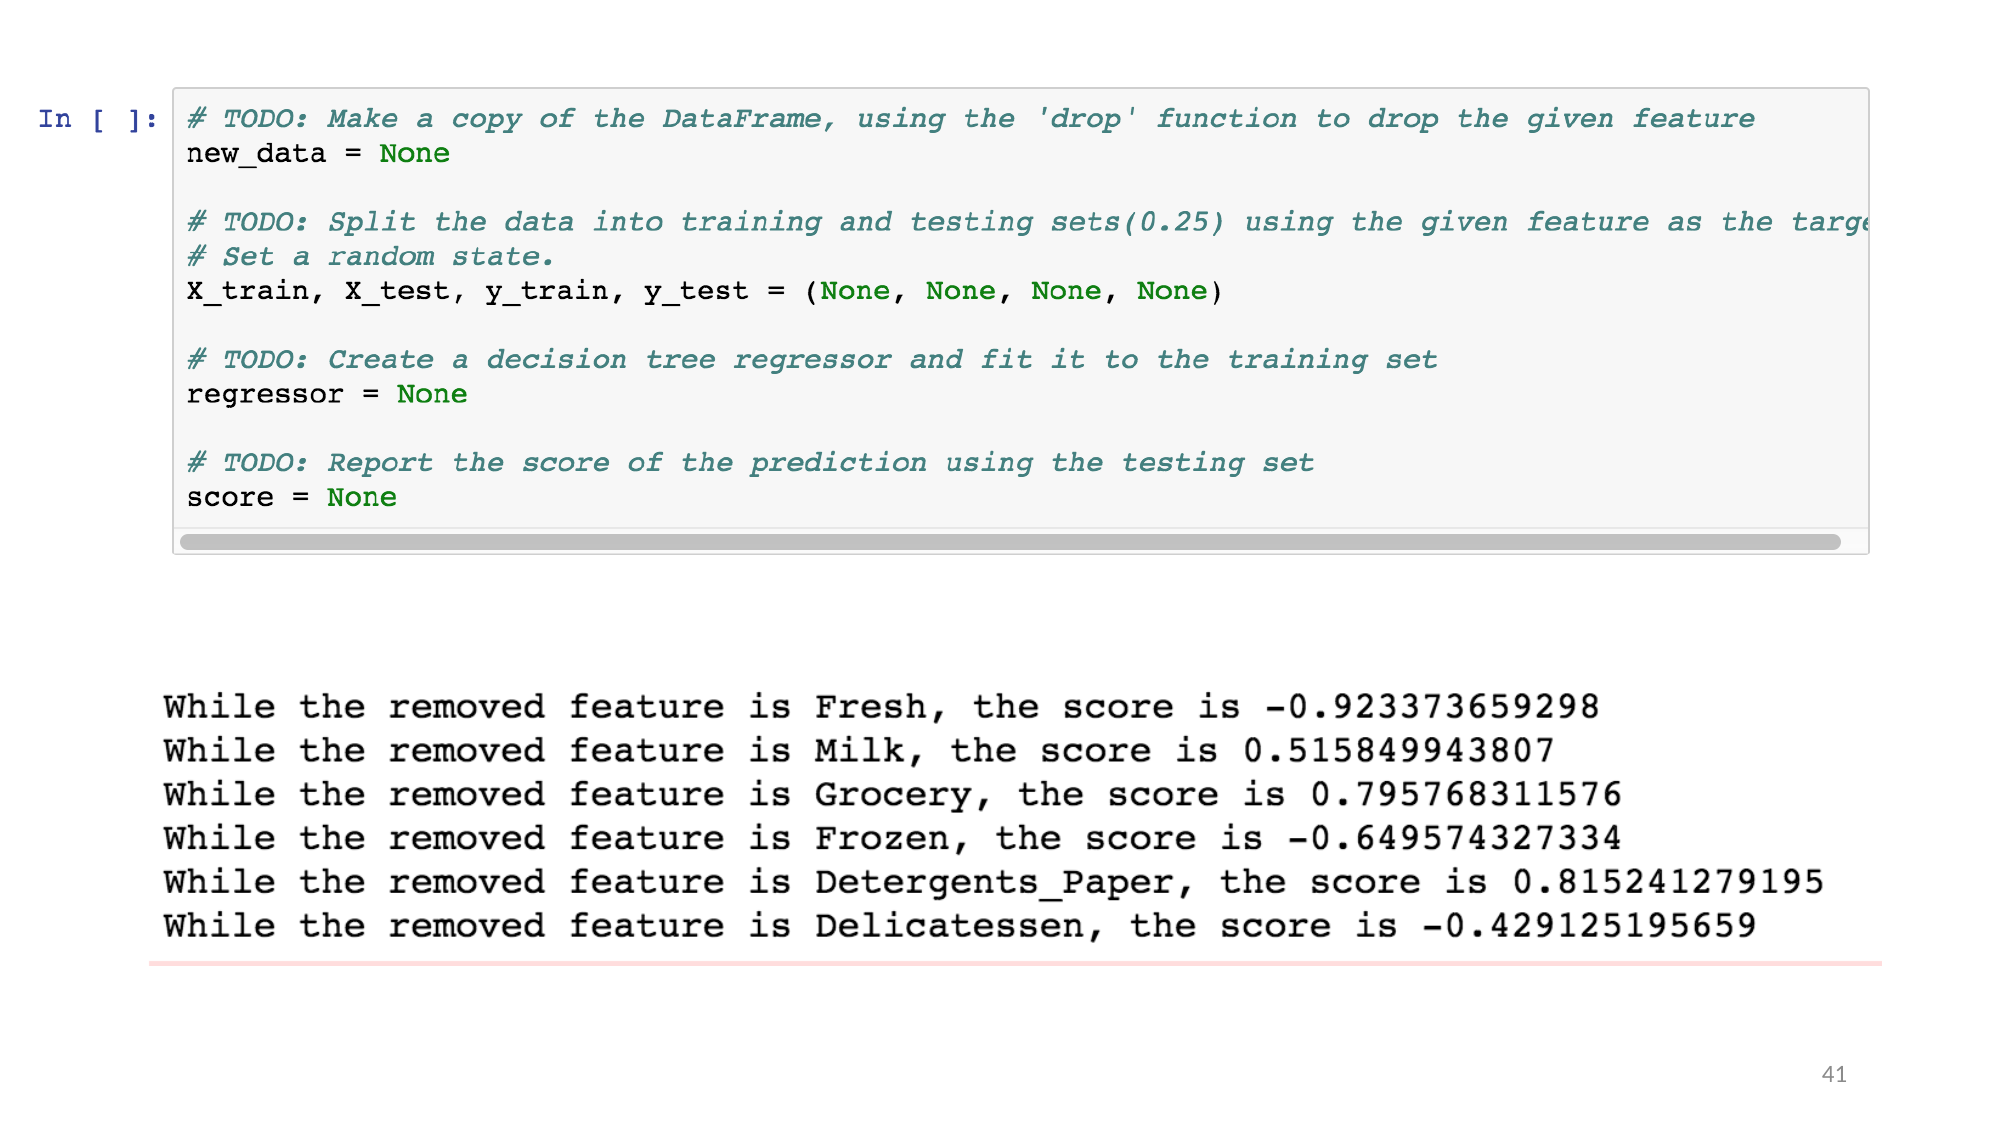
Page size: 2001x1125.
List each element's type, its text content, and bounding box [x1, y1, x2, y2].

picture [137, 674, 1882, 966]
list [27, 59, 1892, 575]
slide_number 41 [1412, 1042, 1863, 1103]
